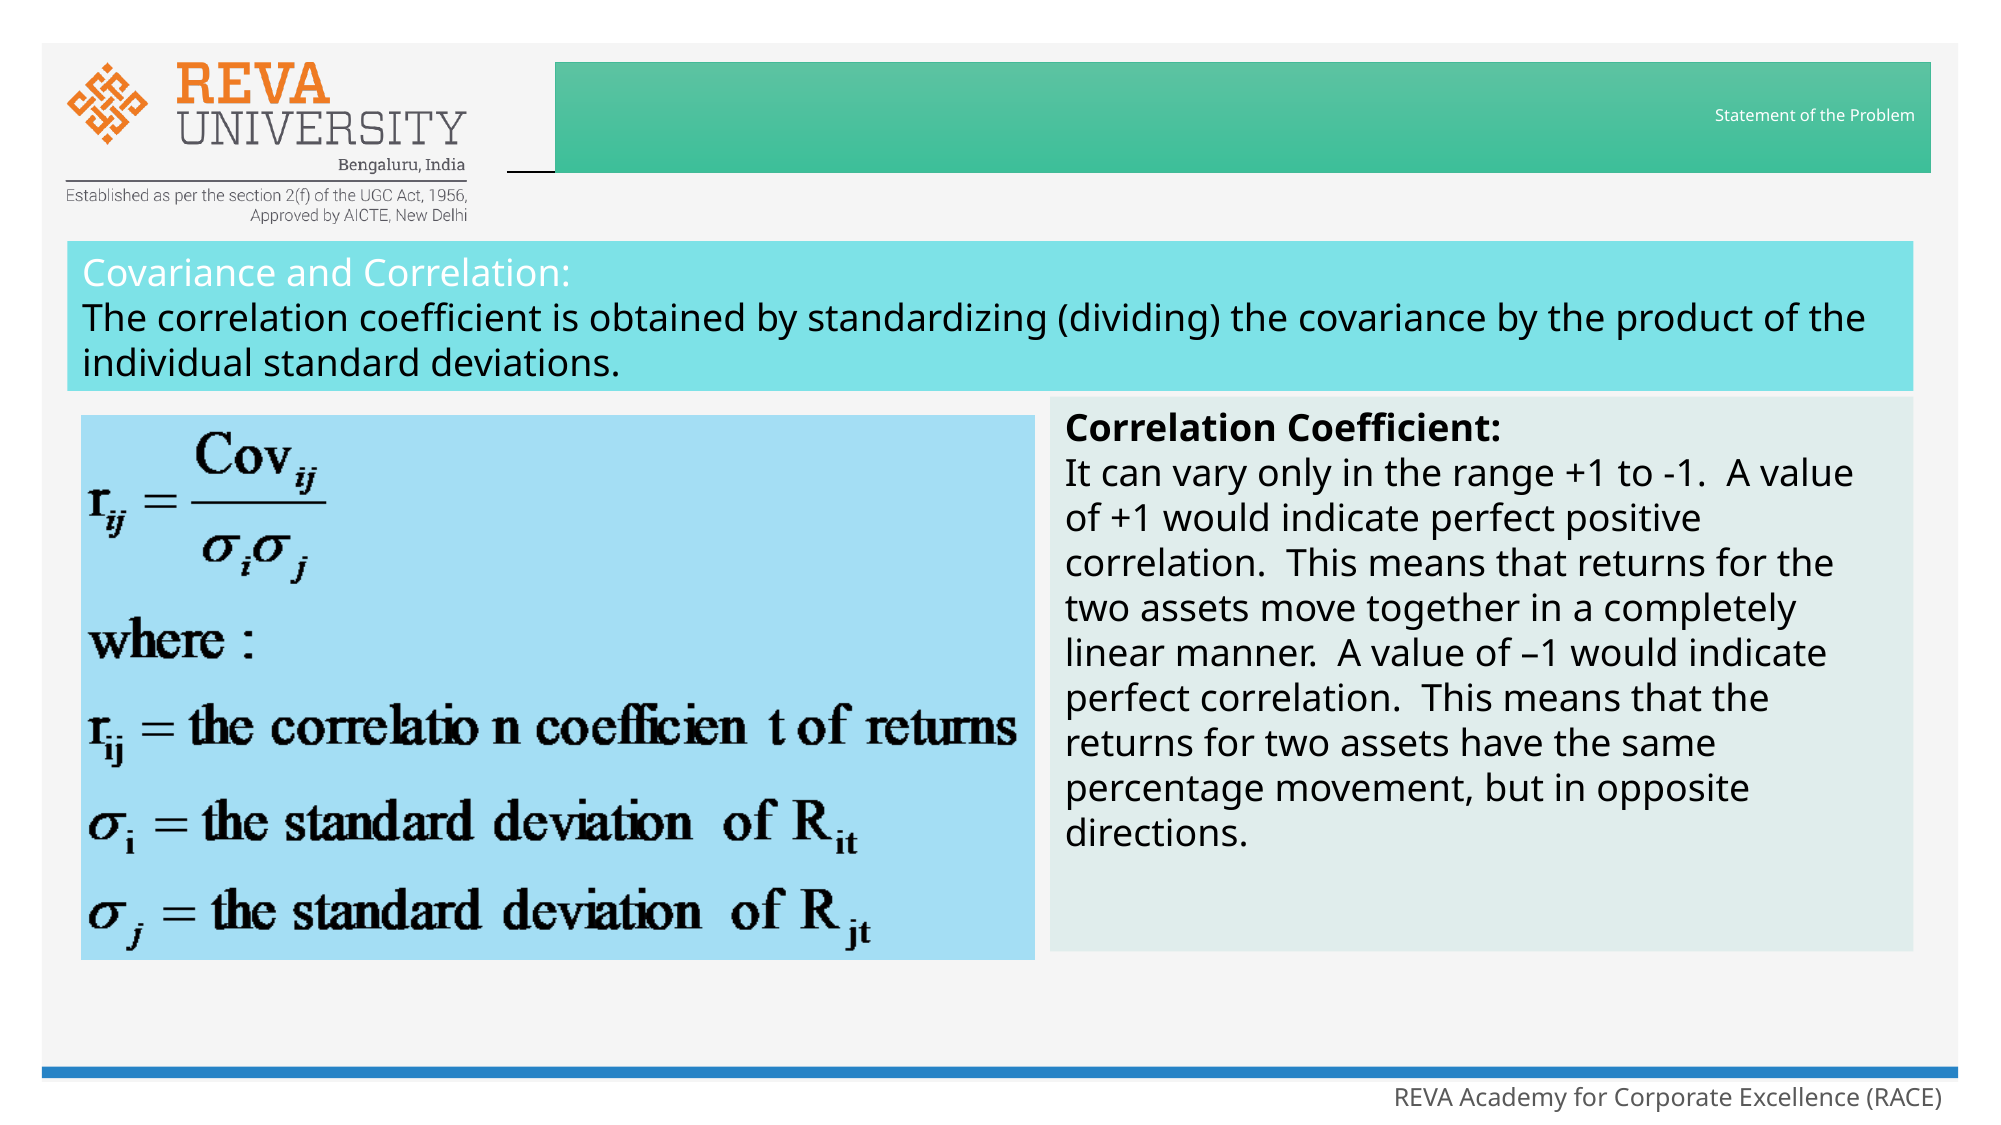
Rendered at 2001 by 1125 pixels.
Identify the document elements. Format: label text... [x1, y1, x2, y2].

picture [65, 62, 467, 224]
title Statement of the Problem [555, 62, 1931, 173]
picture [80, 415, 1035, 960]
text_box Correlation Coefficient: It can vary only in the range +1 to -1. A value of +1 would indicate perfect positive correlation. This means that returns for the two assets move together in a completely linear manner. A value of –1 would indicate perfect correlation. This means that the returns for two assets have the same percentage movement, but in opposite directions. [1050, 396, 1914, 952]
text_box Covariance and Correlation: The correlation coefficient is obtained by standardizing (dividing) the covariance by the product of the individual standard deviations. [67, 241, 1914, 391]
